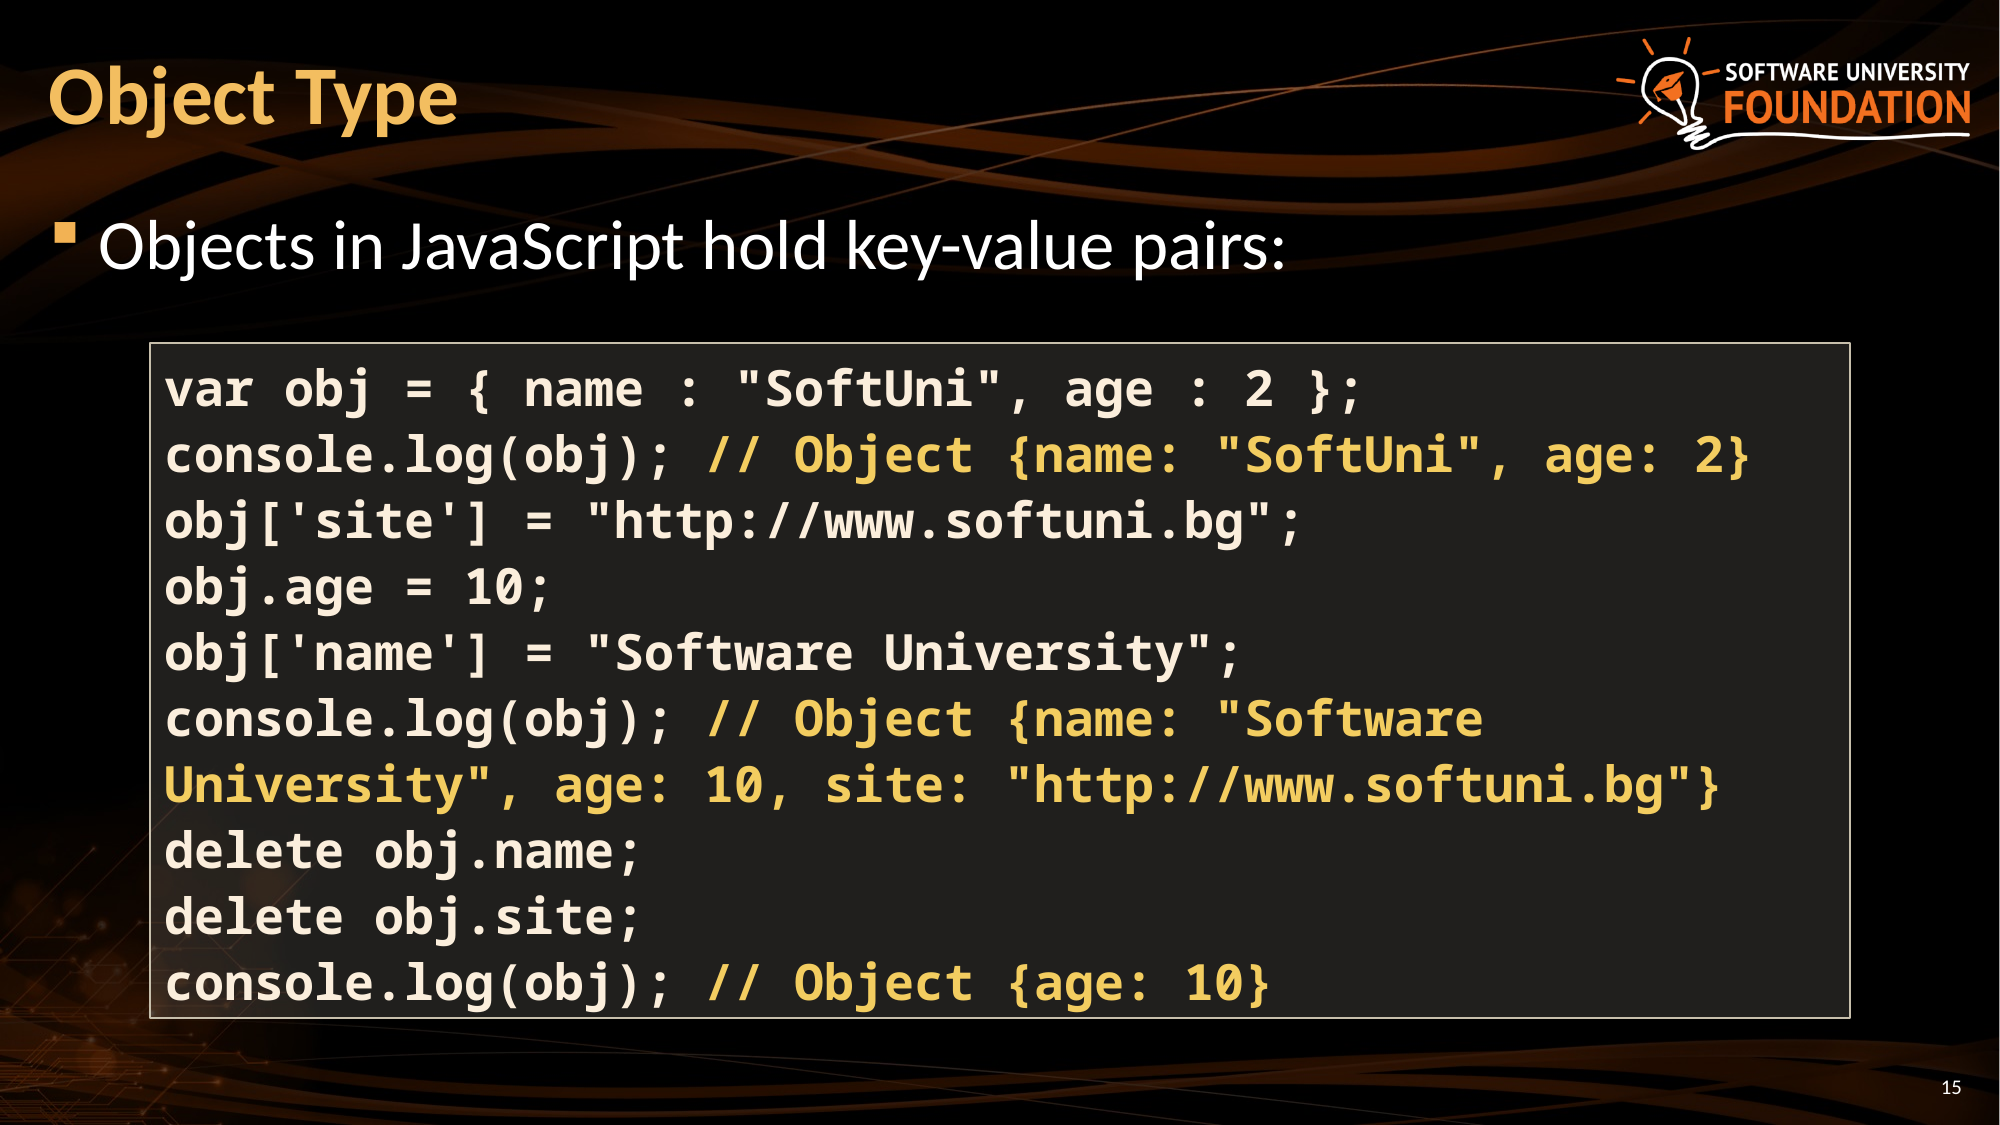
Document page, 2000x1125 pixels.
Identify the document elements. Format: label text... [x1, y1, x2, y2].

text_box var obj = { name : "SoftUni", age : 2 }; console.log(obj); // Object {name: "SoftUni", age: 2} obj['site'] = "http://www.softuni.bg"; obj.age = 10; obj['name'] = "Software University"; console.log(obj); // Object {name: "Software University", age: 10, site: "http://www.softuni.bg"} delete obj.name; delete obj.site; console.log(obj); // Object {age: 10} [149, 343, 1850, 1018]
list Objects in JavaScript hold key-value pairs: [31, 188, 1968, 1103]
title Object Type [30, 6, 1602, 189]
picture [0, 0, 2000, 1125]
